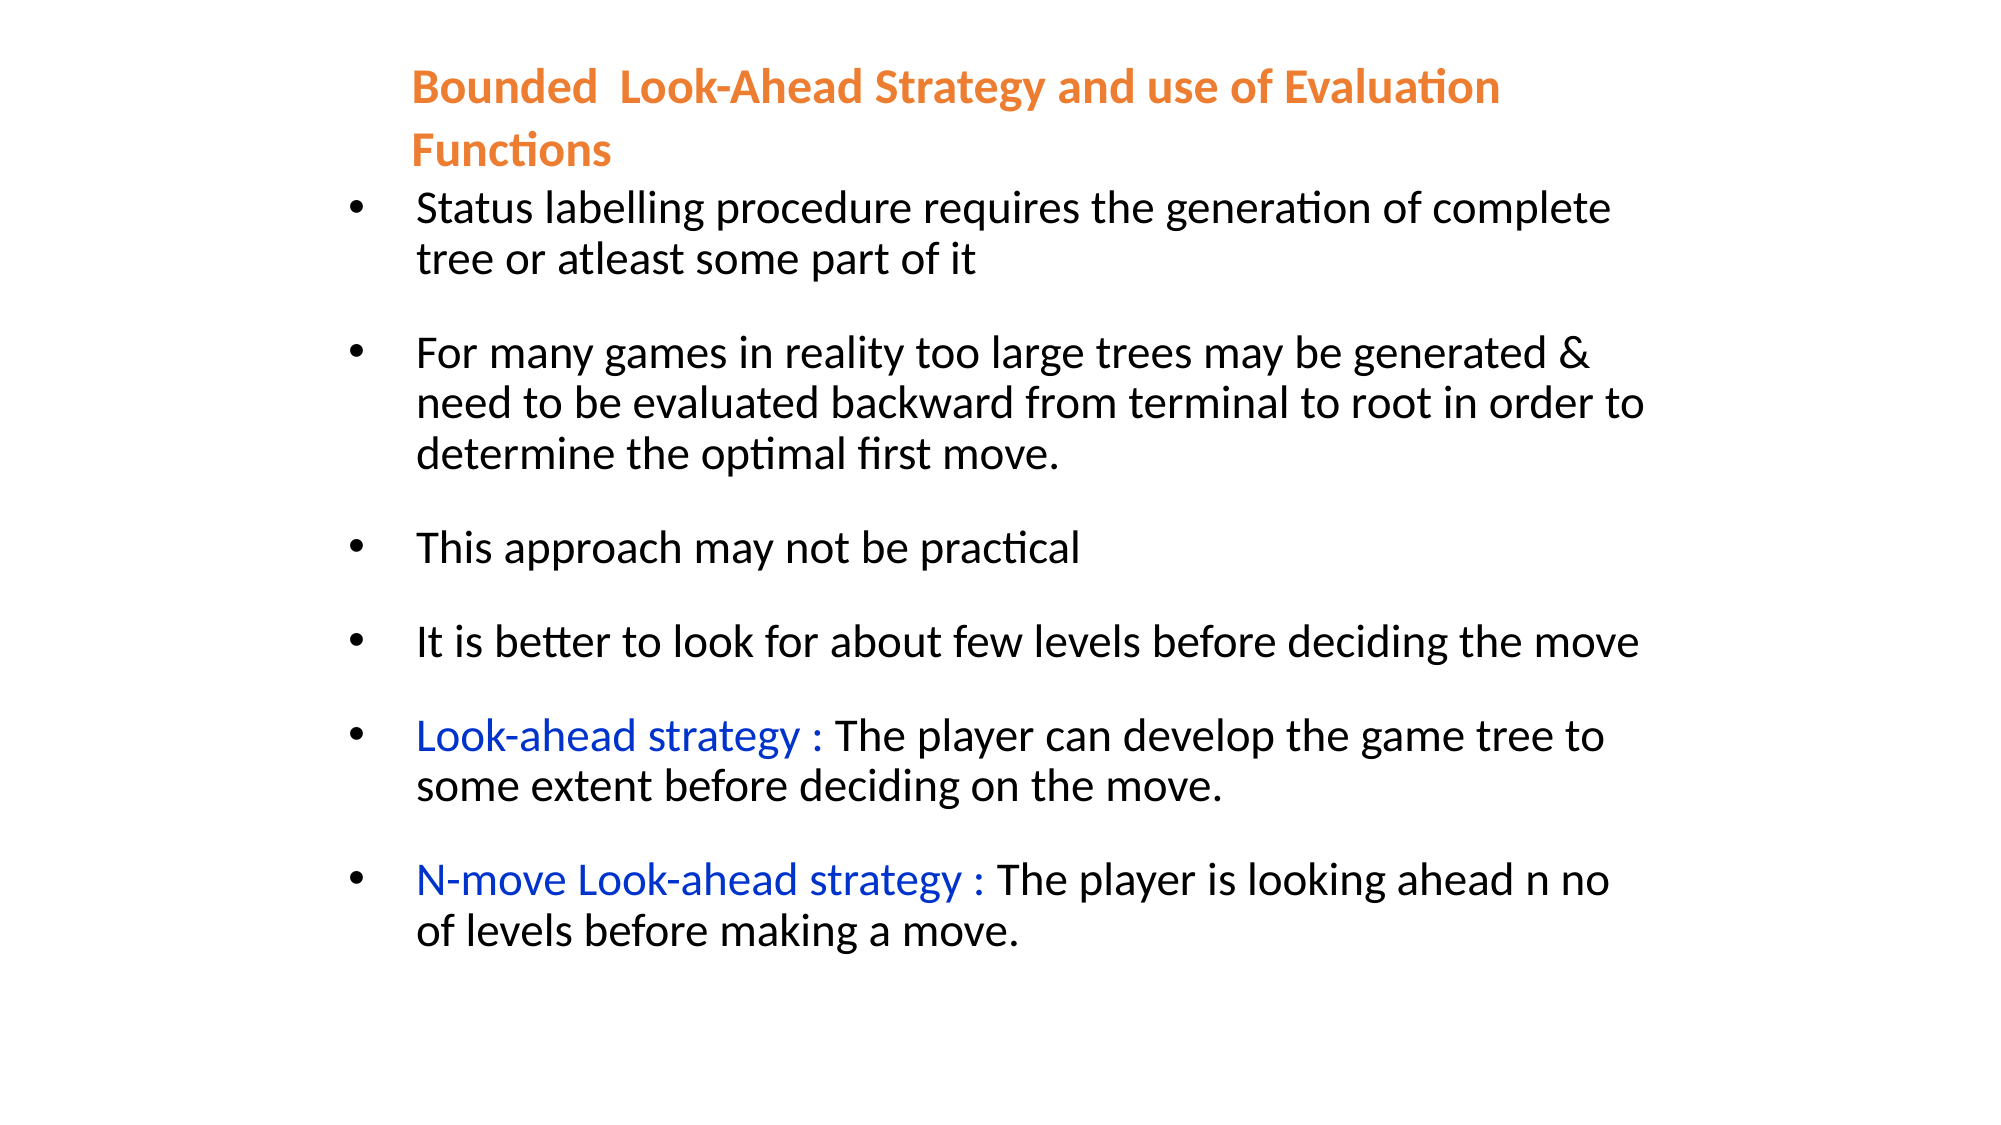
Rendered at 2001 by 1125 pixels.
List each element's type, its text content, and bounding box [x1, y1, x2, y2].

title Bounded Look-Ahead Strategy and use of Evaluation Functions [396, 40, 1604, 161]
list Status labelling procedure requires the generation of complete tree or atleast some part of it For many games in reality too large trees may be generated & need to be evaluated backward from terminal to root in order to determine the optimal first move. This approach may not be practical It is better to look for about few levels before deciding the move Look-ahead strategy : The player can develop the game tree to some extent before deciding on the move. N-move Look-ahead strategy : The player is looking ahead n no of levels before making a move. [324, 175, 1675, 1005]
